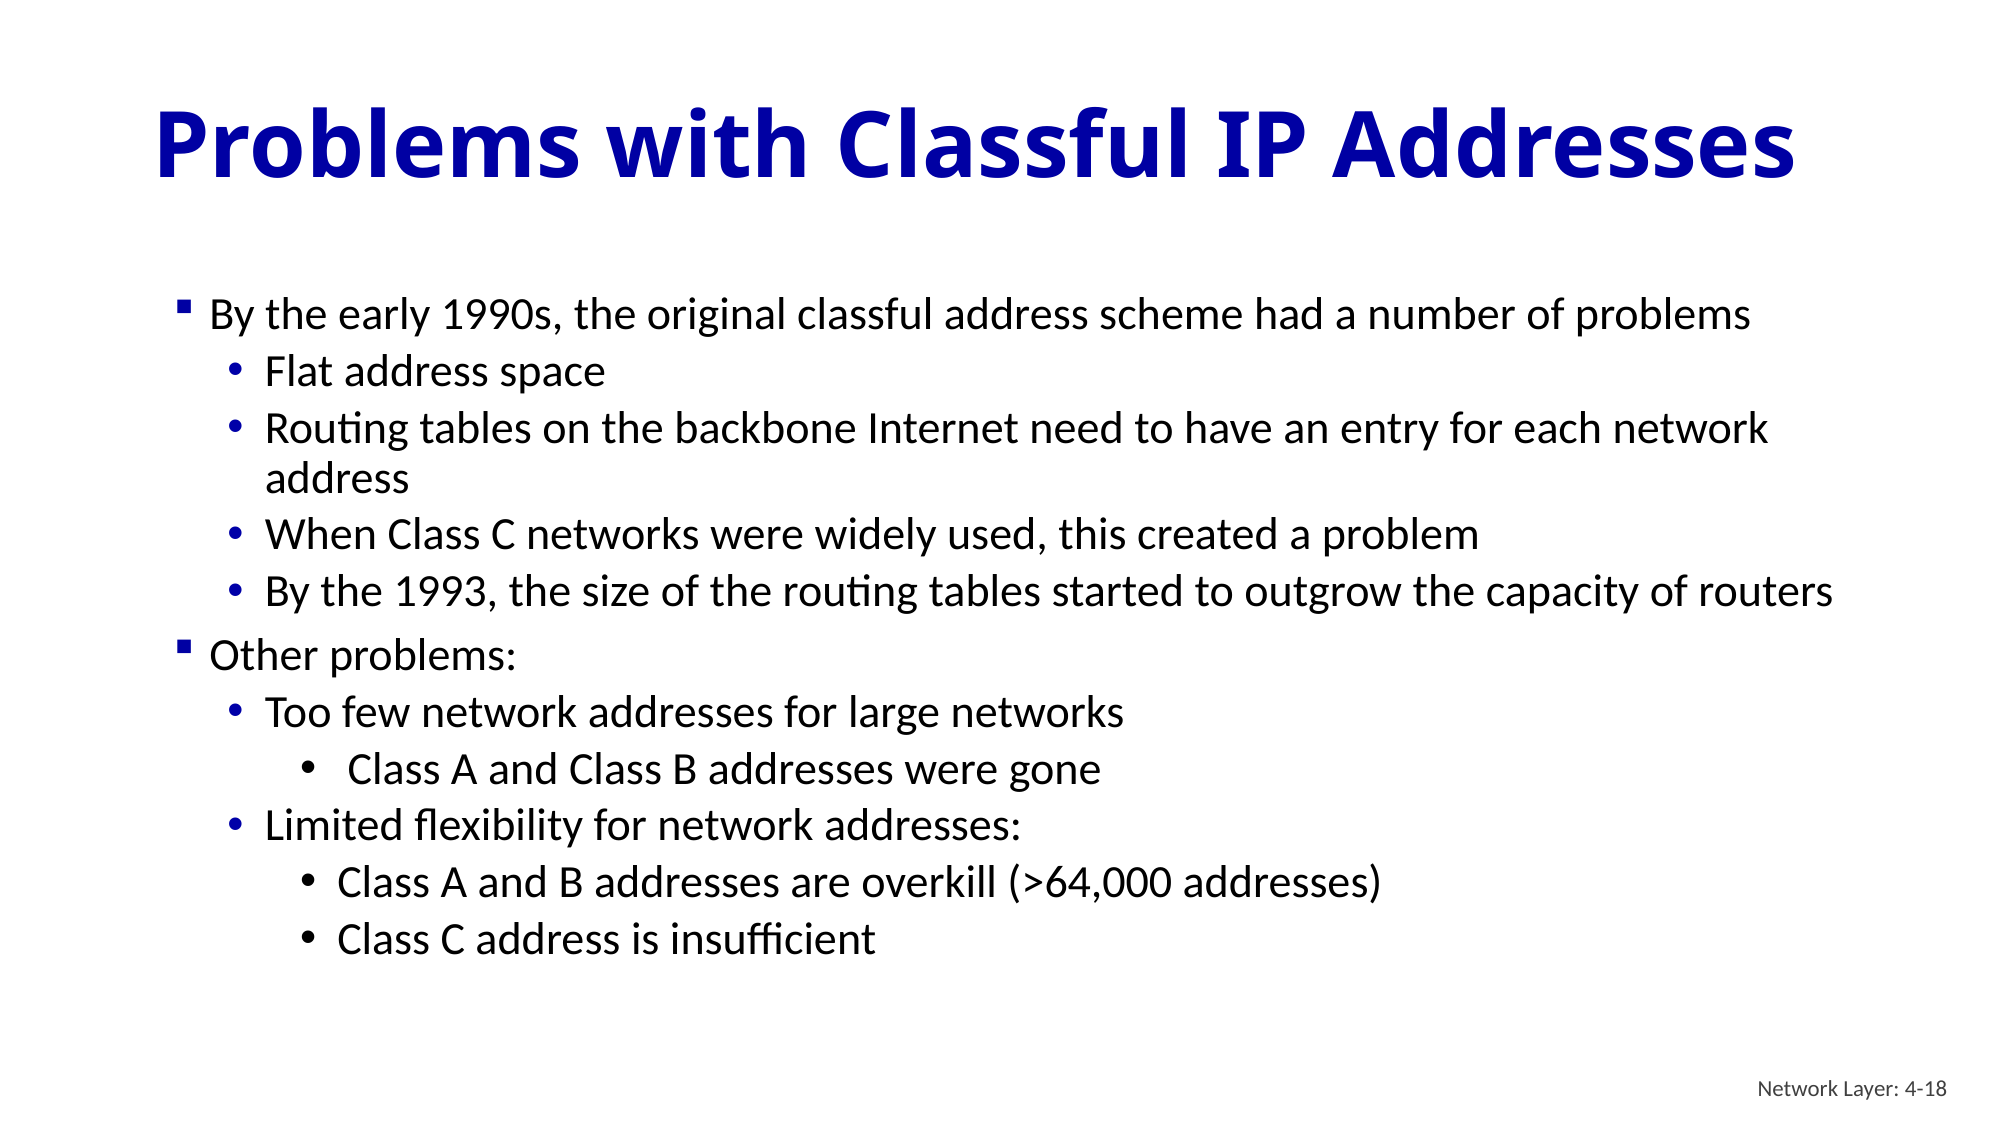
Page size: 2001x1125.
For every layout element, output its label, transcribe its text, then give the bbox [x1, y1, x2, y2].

slide_number Network Layer: 4-18 [1512, 1056, 1963, 1117]
title Problems with Classful IP Addresses [137, 74, 1863, 221]
list By the early 1990s, the original classful address scheme had a number of problems Flat address space Routing tables on the backbone Internet need to have an entry for each network address When Class C networks were widely used, this created a problem By the 1993, the size of the routing tables started to outgrow the capacity of routers Other problems: Too few network addresses for large networks Class A and Class B addresses were gone Limited flexibility for network addresses: Class A and B addresses are overkill (>64,000 addresses) Class C address is insufficient [137, 282, 1863, 997]
